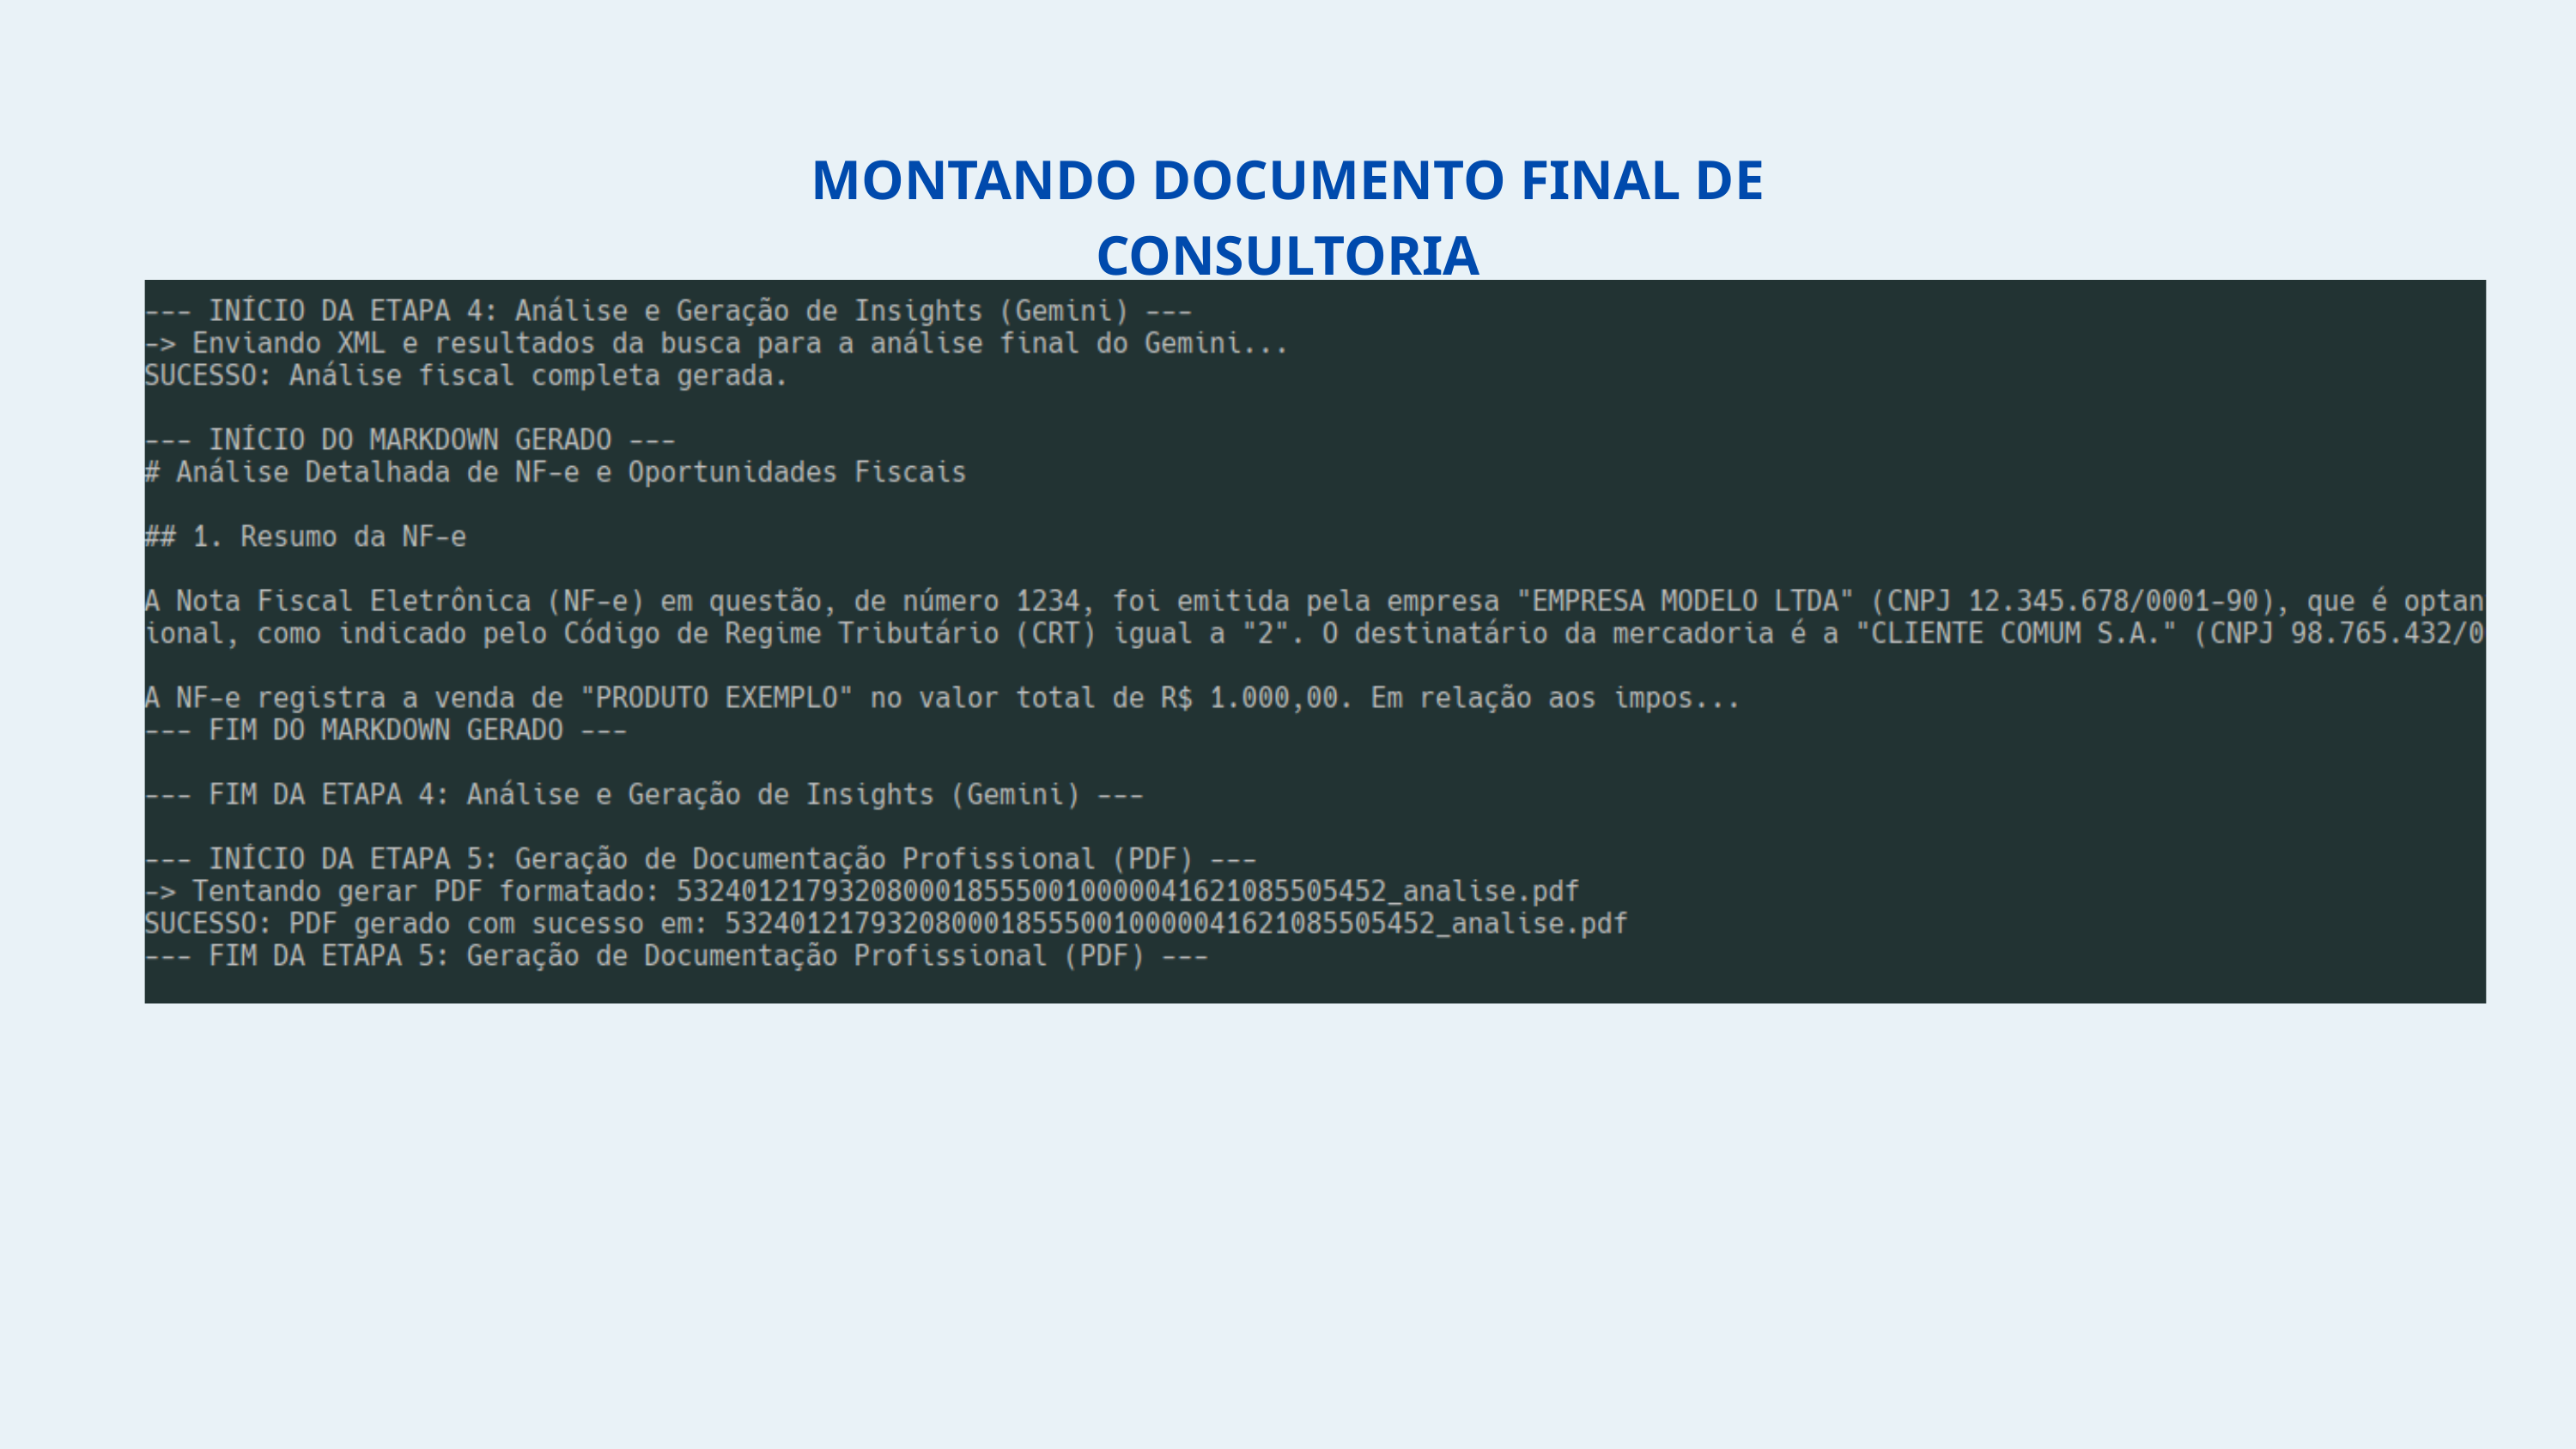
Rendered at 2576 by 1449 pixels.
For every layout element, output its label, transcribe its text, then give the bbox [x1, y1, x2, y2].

text_box [144, 280, 2487, 1003]
text_box MONTANDO DOCUMENTO FINAL DE CONSULTORIA [628, 135, 1948, 286]
